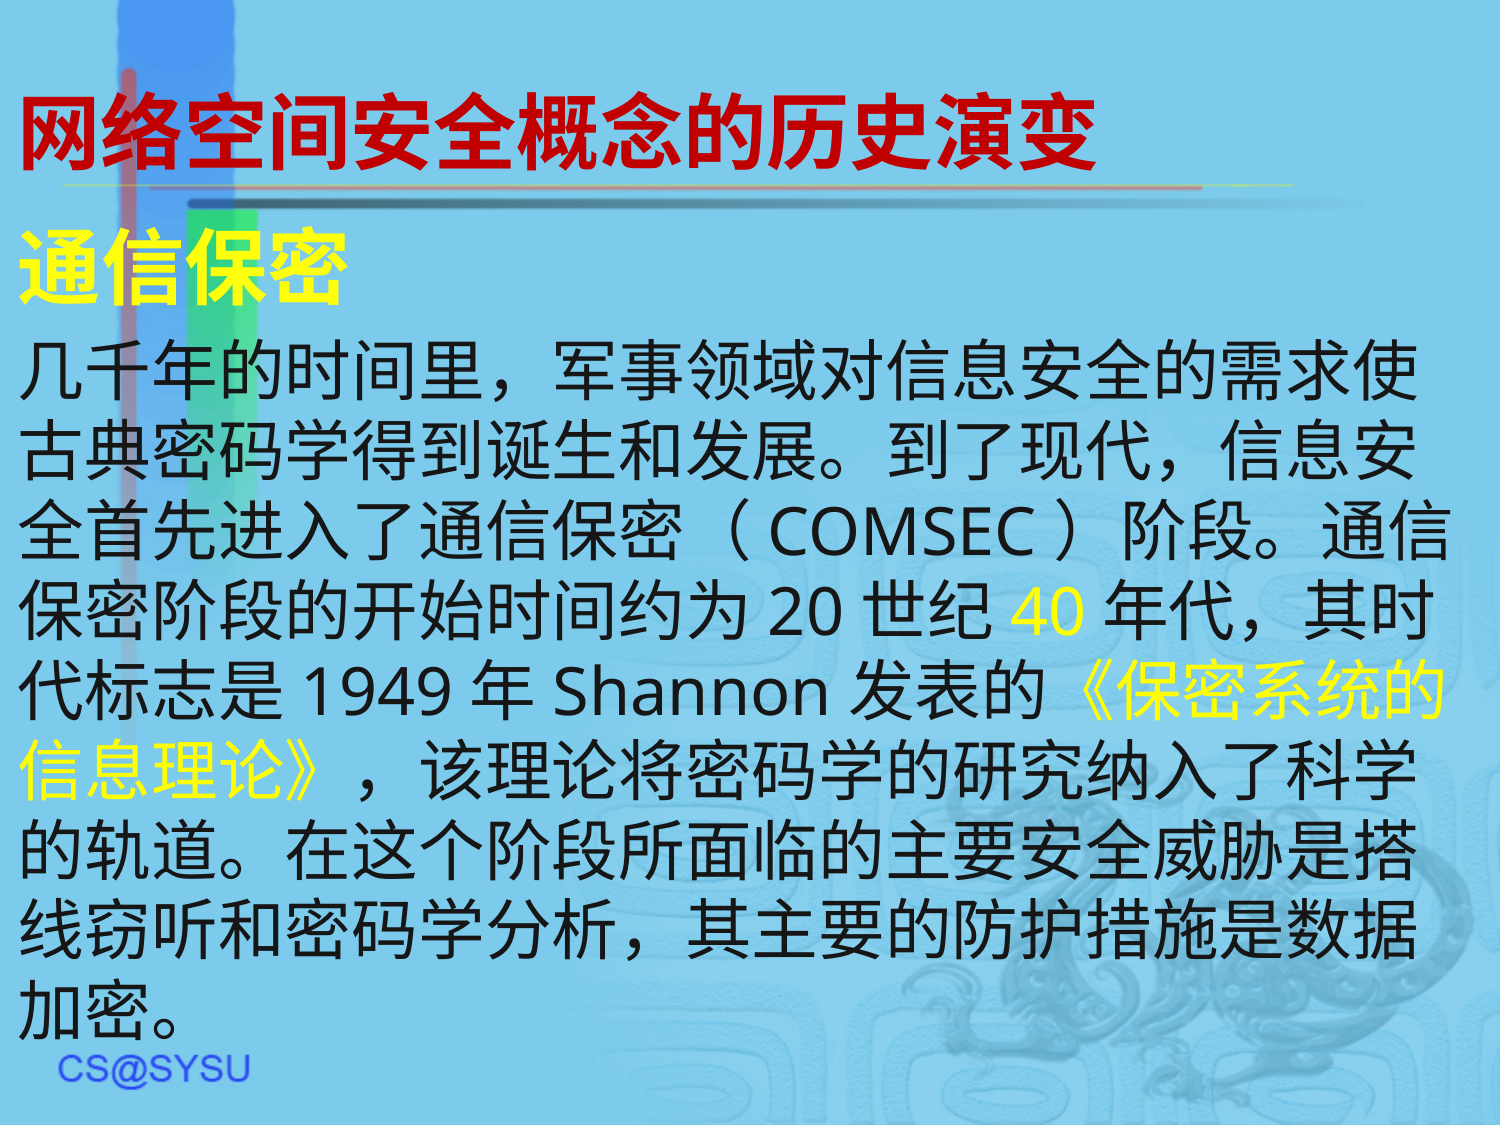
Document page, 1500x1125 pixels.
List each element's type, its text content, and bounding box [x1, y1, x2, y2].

slide_number [1074, 1095, 1451, 1103]
picture [0, 0, 1500, 1125]
title 网络空间安全概念的历史演变 [2, 37, 1451, 188]
list 通信保密 几千年的时间里，军事领域对信息安全的需求使古典密码学得到诞生和发展。到了现代，信息安全首先进入了通信保密（COMSEC）阶段。通信保密阶段的开始时间约为20世纪40年代，其时代标志是1949年Shannon发表的《保密系统的信息理论》，该理论将密码学的研究纳入了科学的轨道。在这个阶段所面临的主要安全威胁是搭线窃听和密码学分析，其主要的防护措施是数据加密。 [2, 207, 1494, 1095]
